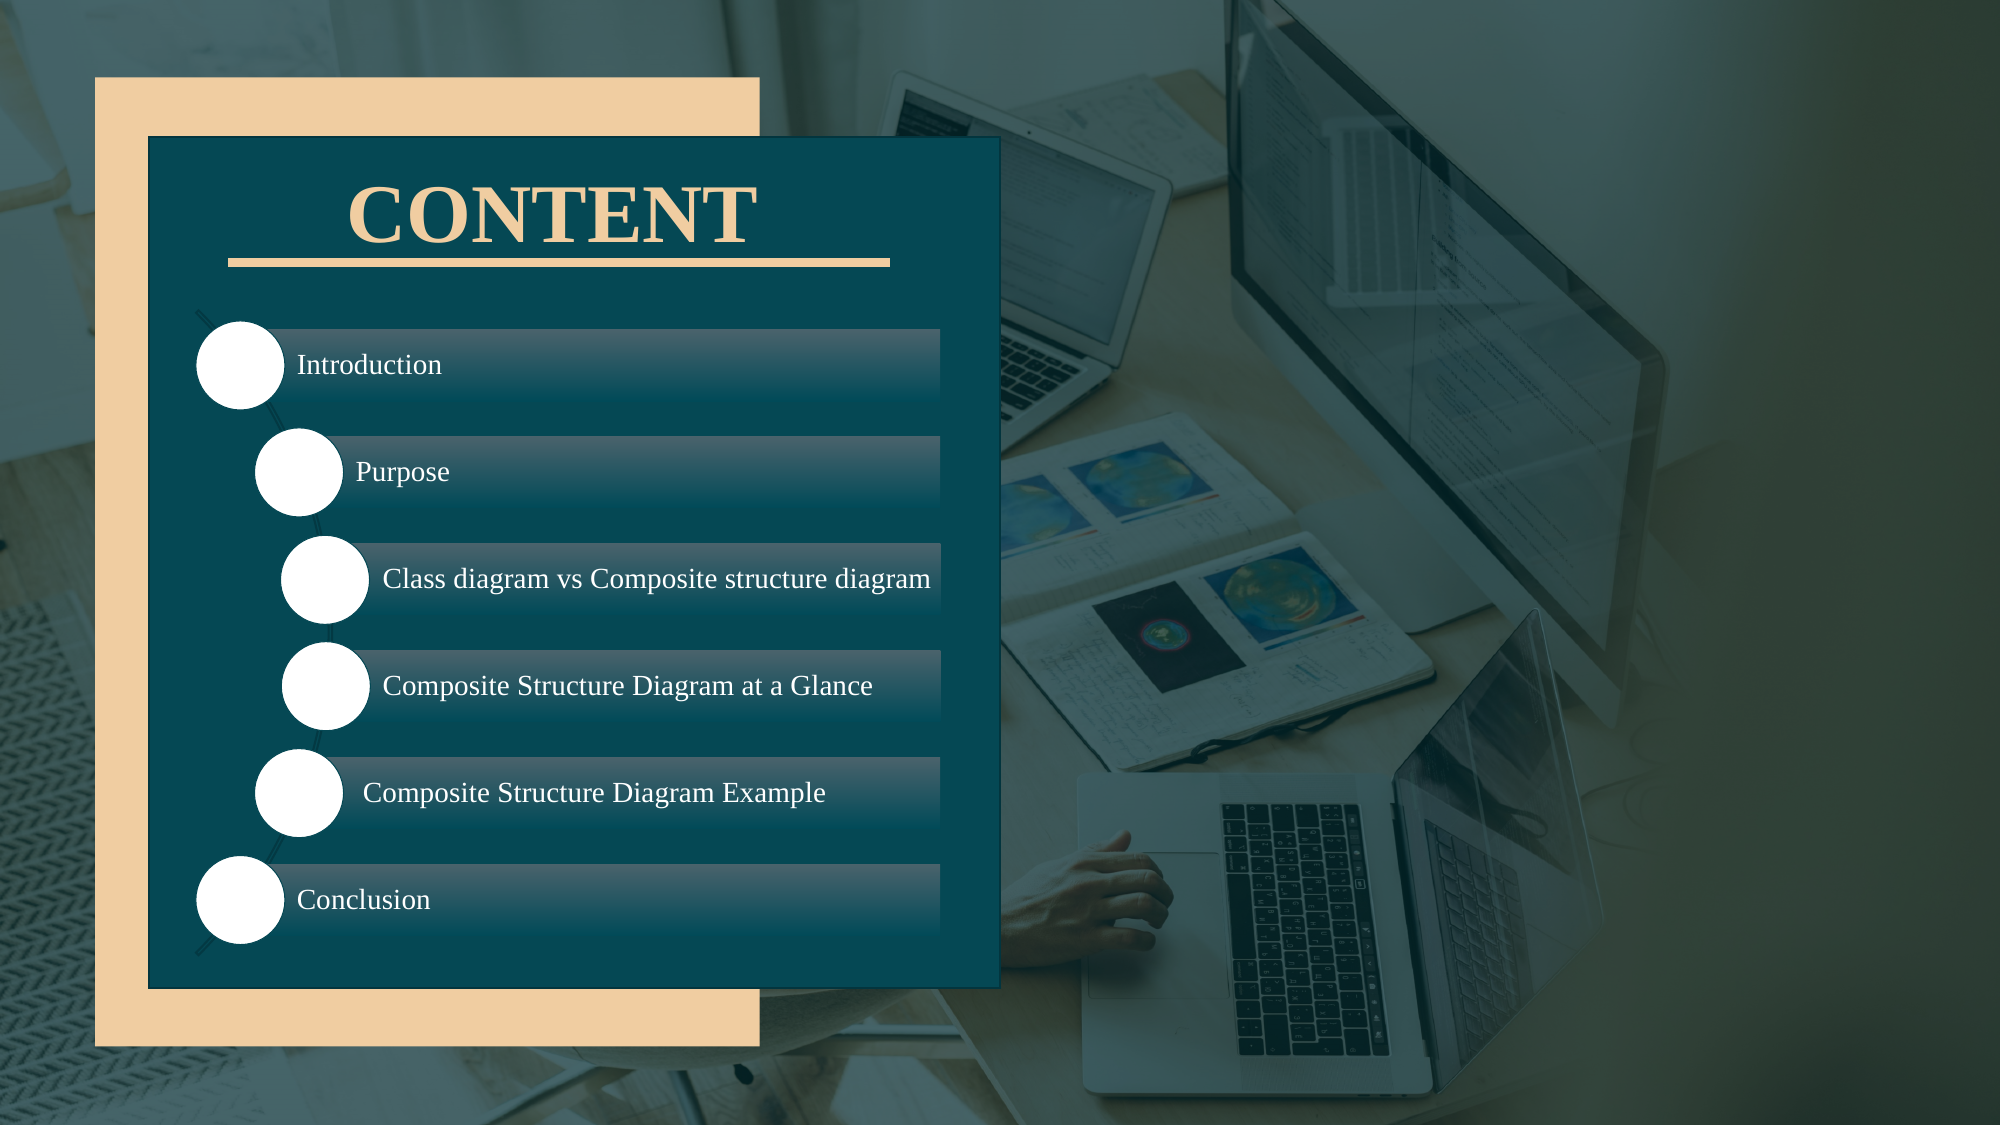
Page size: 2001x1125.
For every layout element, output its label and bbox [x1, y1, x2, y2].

picture [0, 0, 2000, 1125]
text_box [185, 294, 950, 972]
